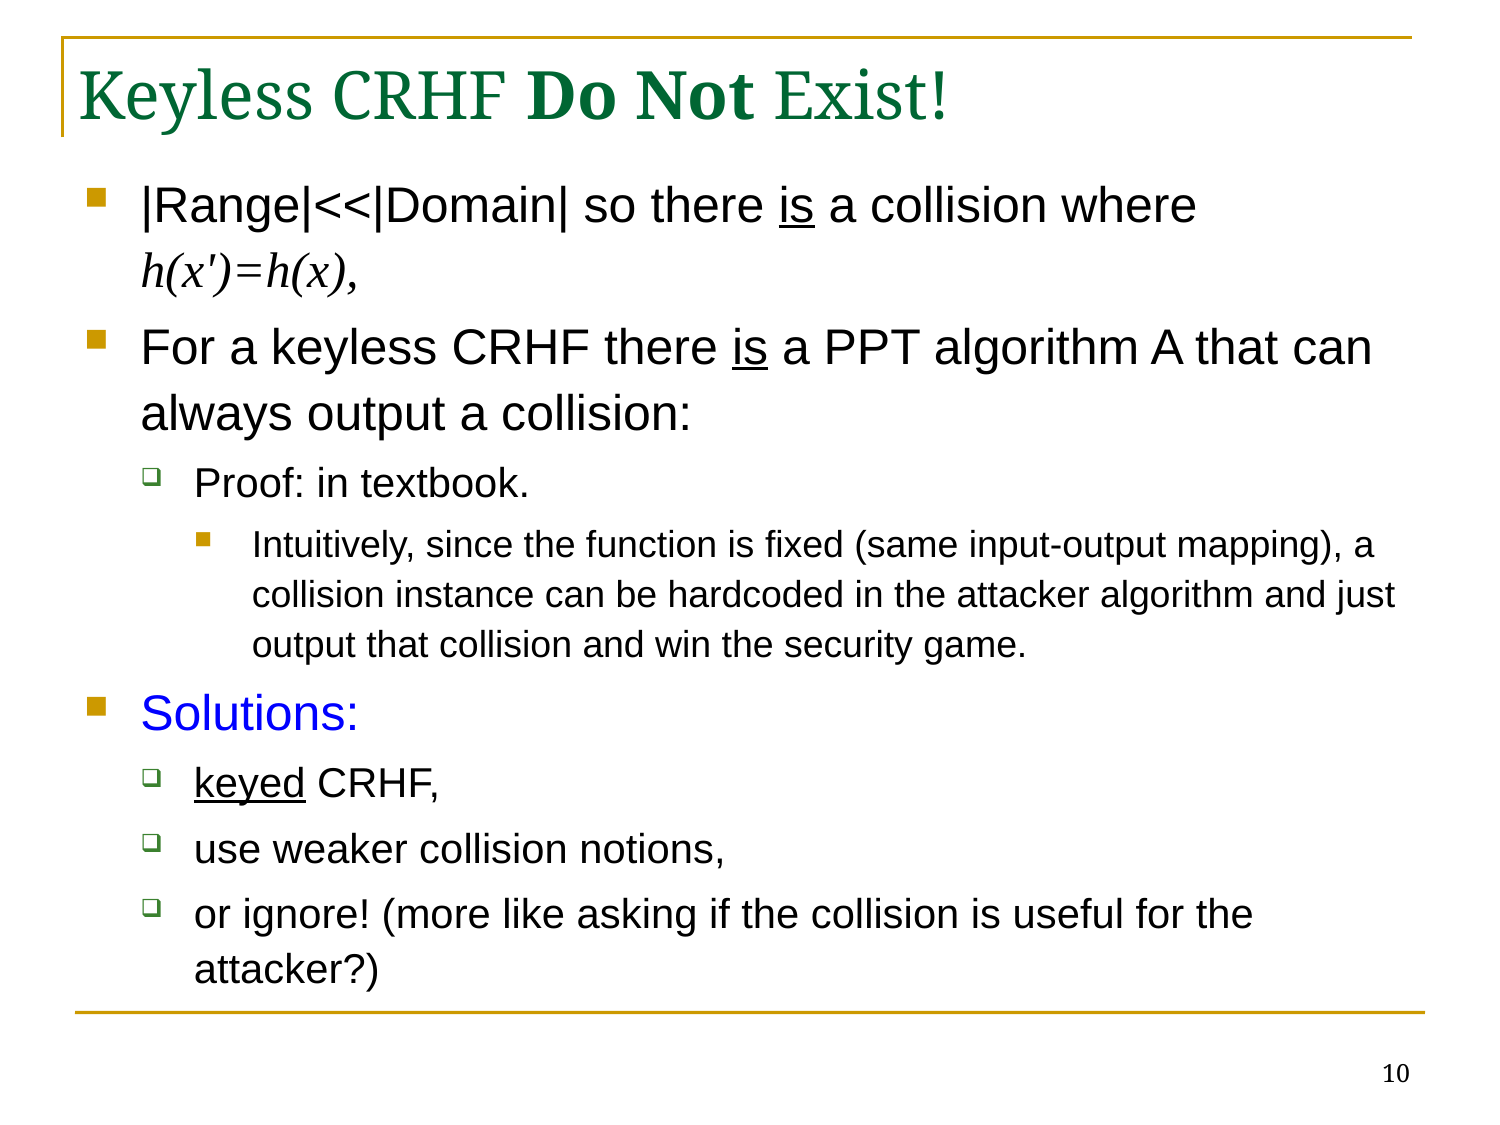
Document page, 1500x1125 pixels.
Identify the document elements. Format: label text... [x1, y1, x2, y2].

title Keyless CRHF Do Not Exist! [63, 45, 1425, 174]
slide_number 10 [1074, 1024, 1425, 1100]
